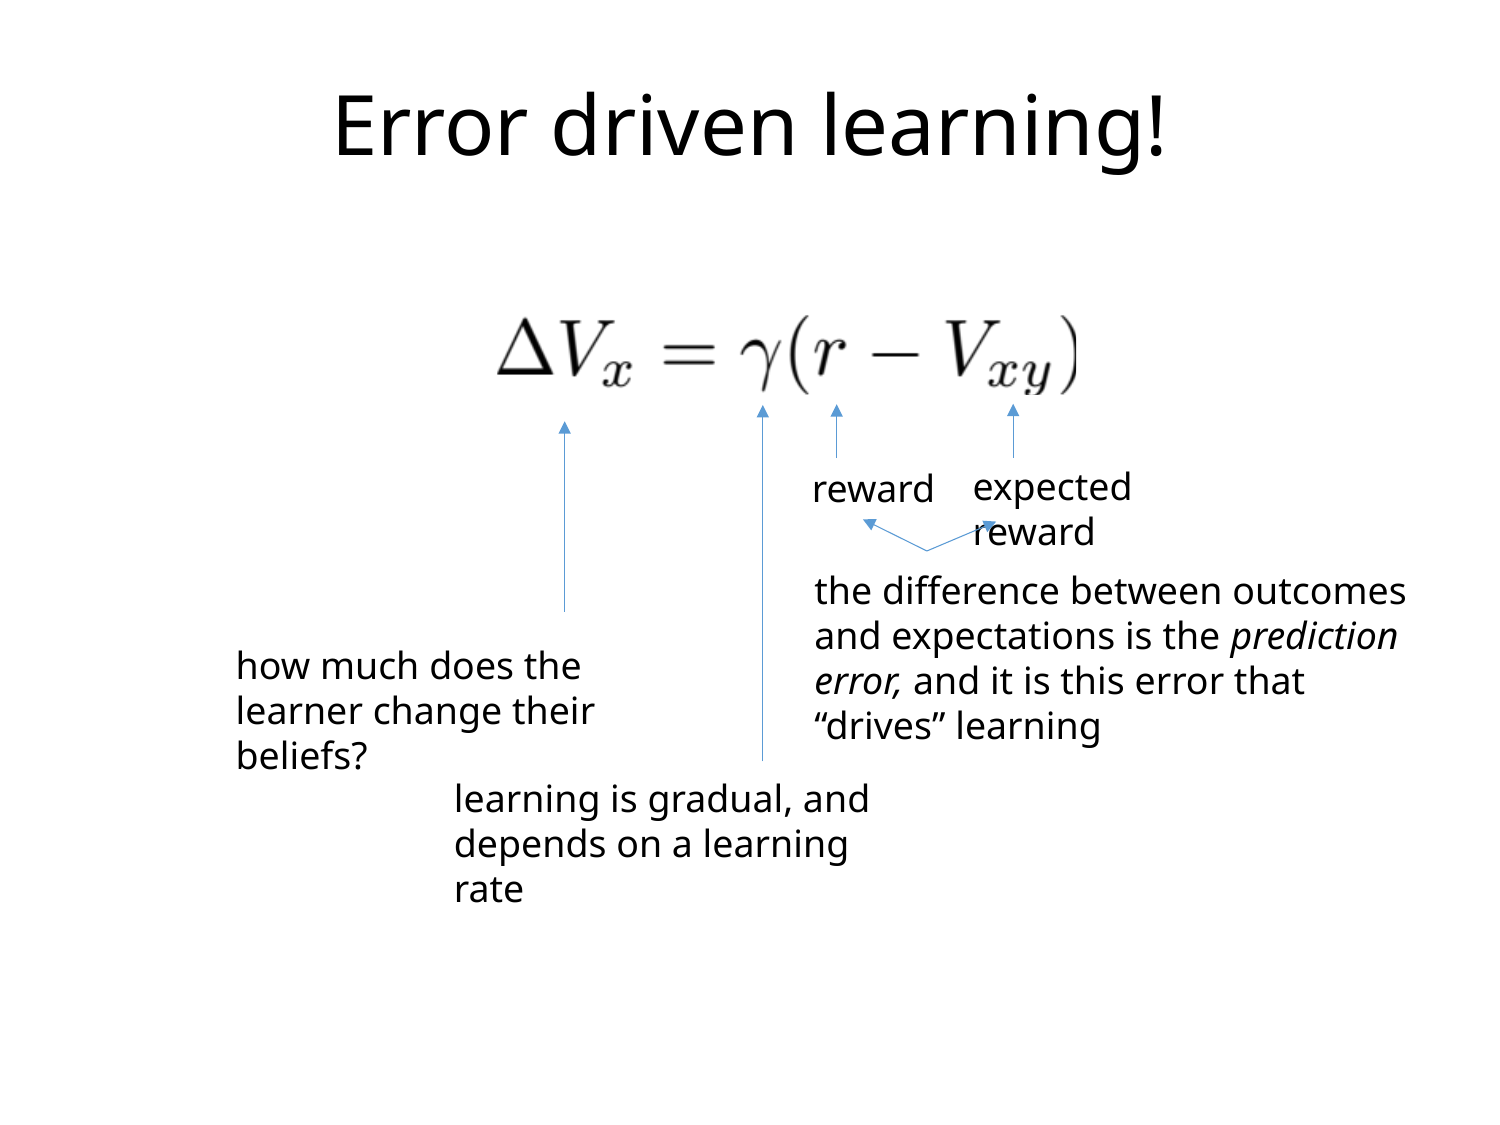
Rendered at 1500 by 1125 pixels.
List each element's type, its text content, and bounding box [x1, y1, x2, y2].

title Error driven learning! [103, 59, 1397, 198]
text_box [926, 521, 997, 551]
picture [496, 314, 1077, 395]
text_box expected reward [957, 455, 1266, 559]
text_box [862, 519, 927, 551]
text_box reward [797, 458, 957, 518]
text_box the difference between outcomes and expectations is the prediction error, and it is this error that “drives” learning [799, 559, 1424, 754]
text_box learning is gradual, and depends on a learning rate [439, 767, 908, 918]
text_box how much does the learner change their beliefs? [220, 634, 689, 785]
